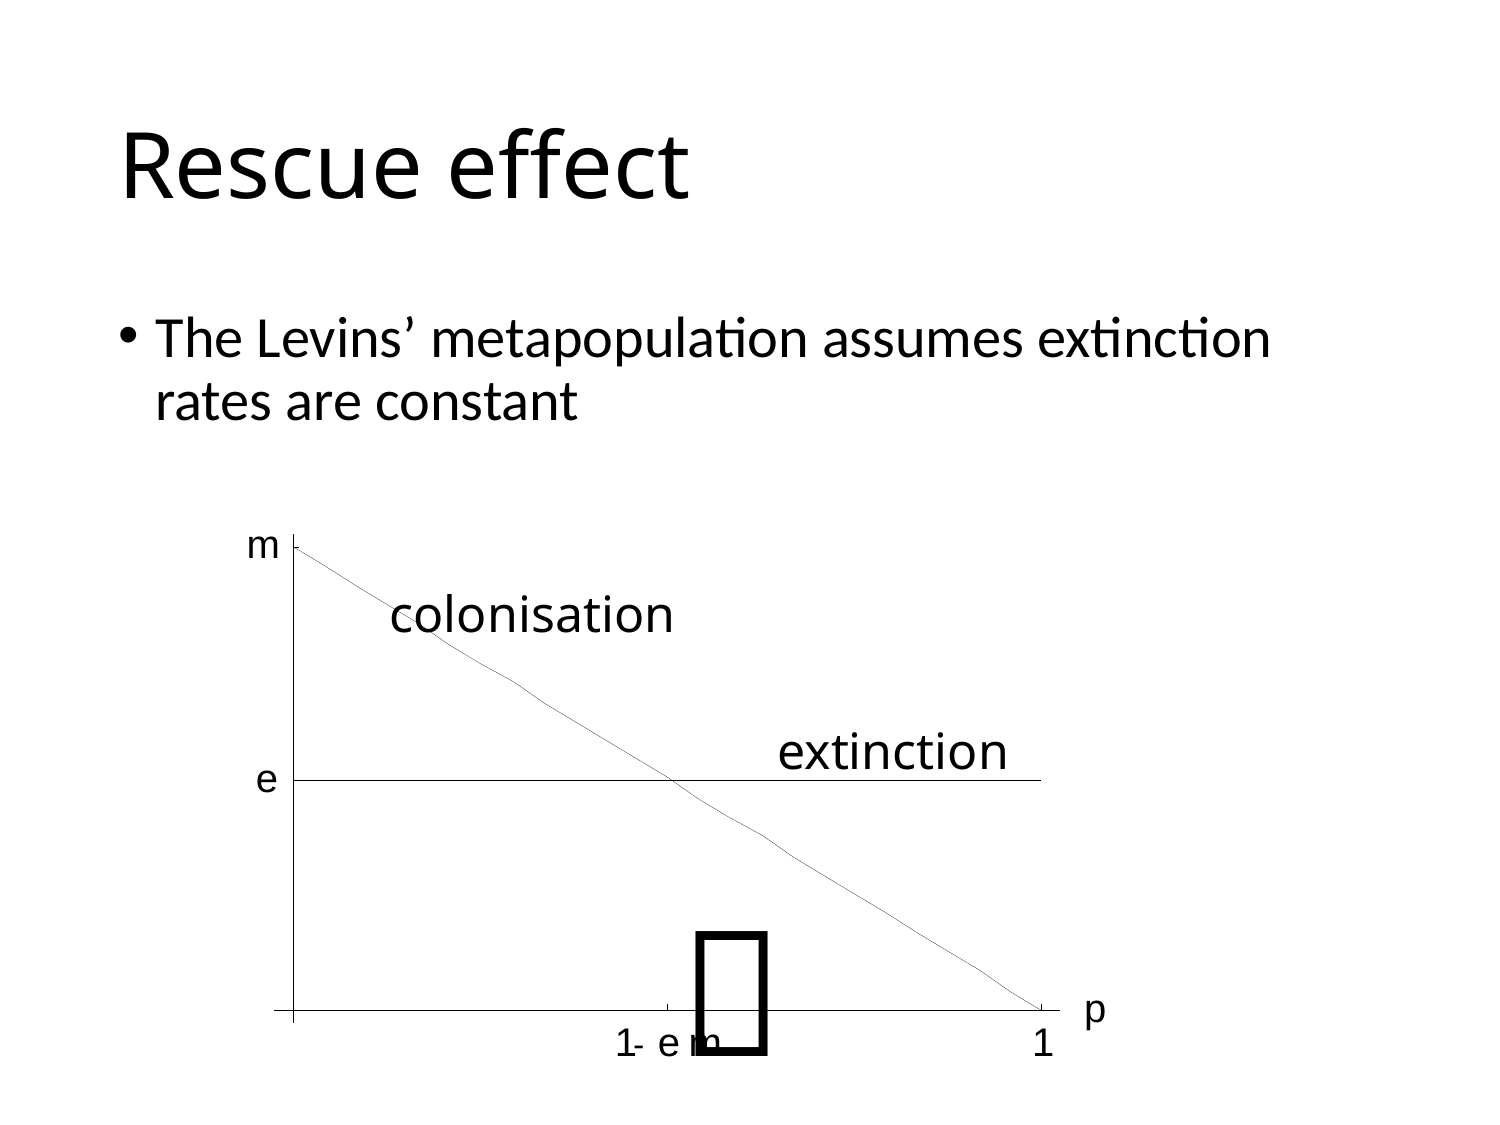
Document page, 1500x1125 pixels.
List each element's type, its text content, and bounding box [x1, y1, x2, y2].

list The Levins’ metapopulation assumes extinction rates are constant [103, 299, 1397, 1014]
title Rescue effect [103, 59, 1397, 278]
picture [237, 524, 1122, 1069]
